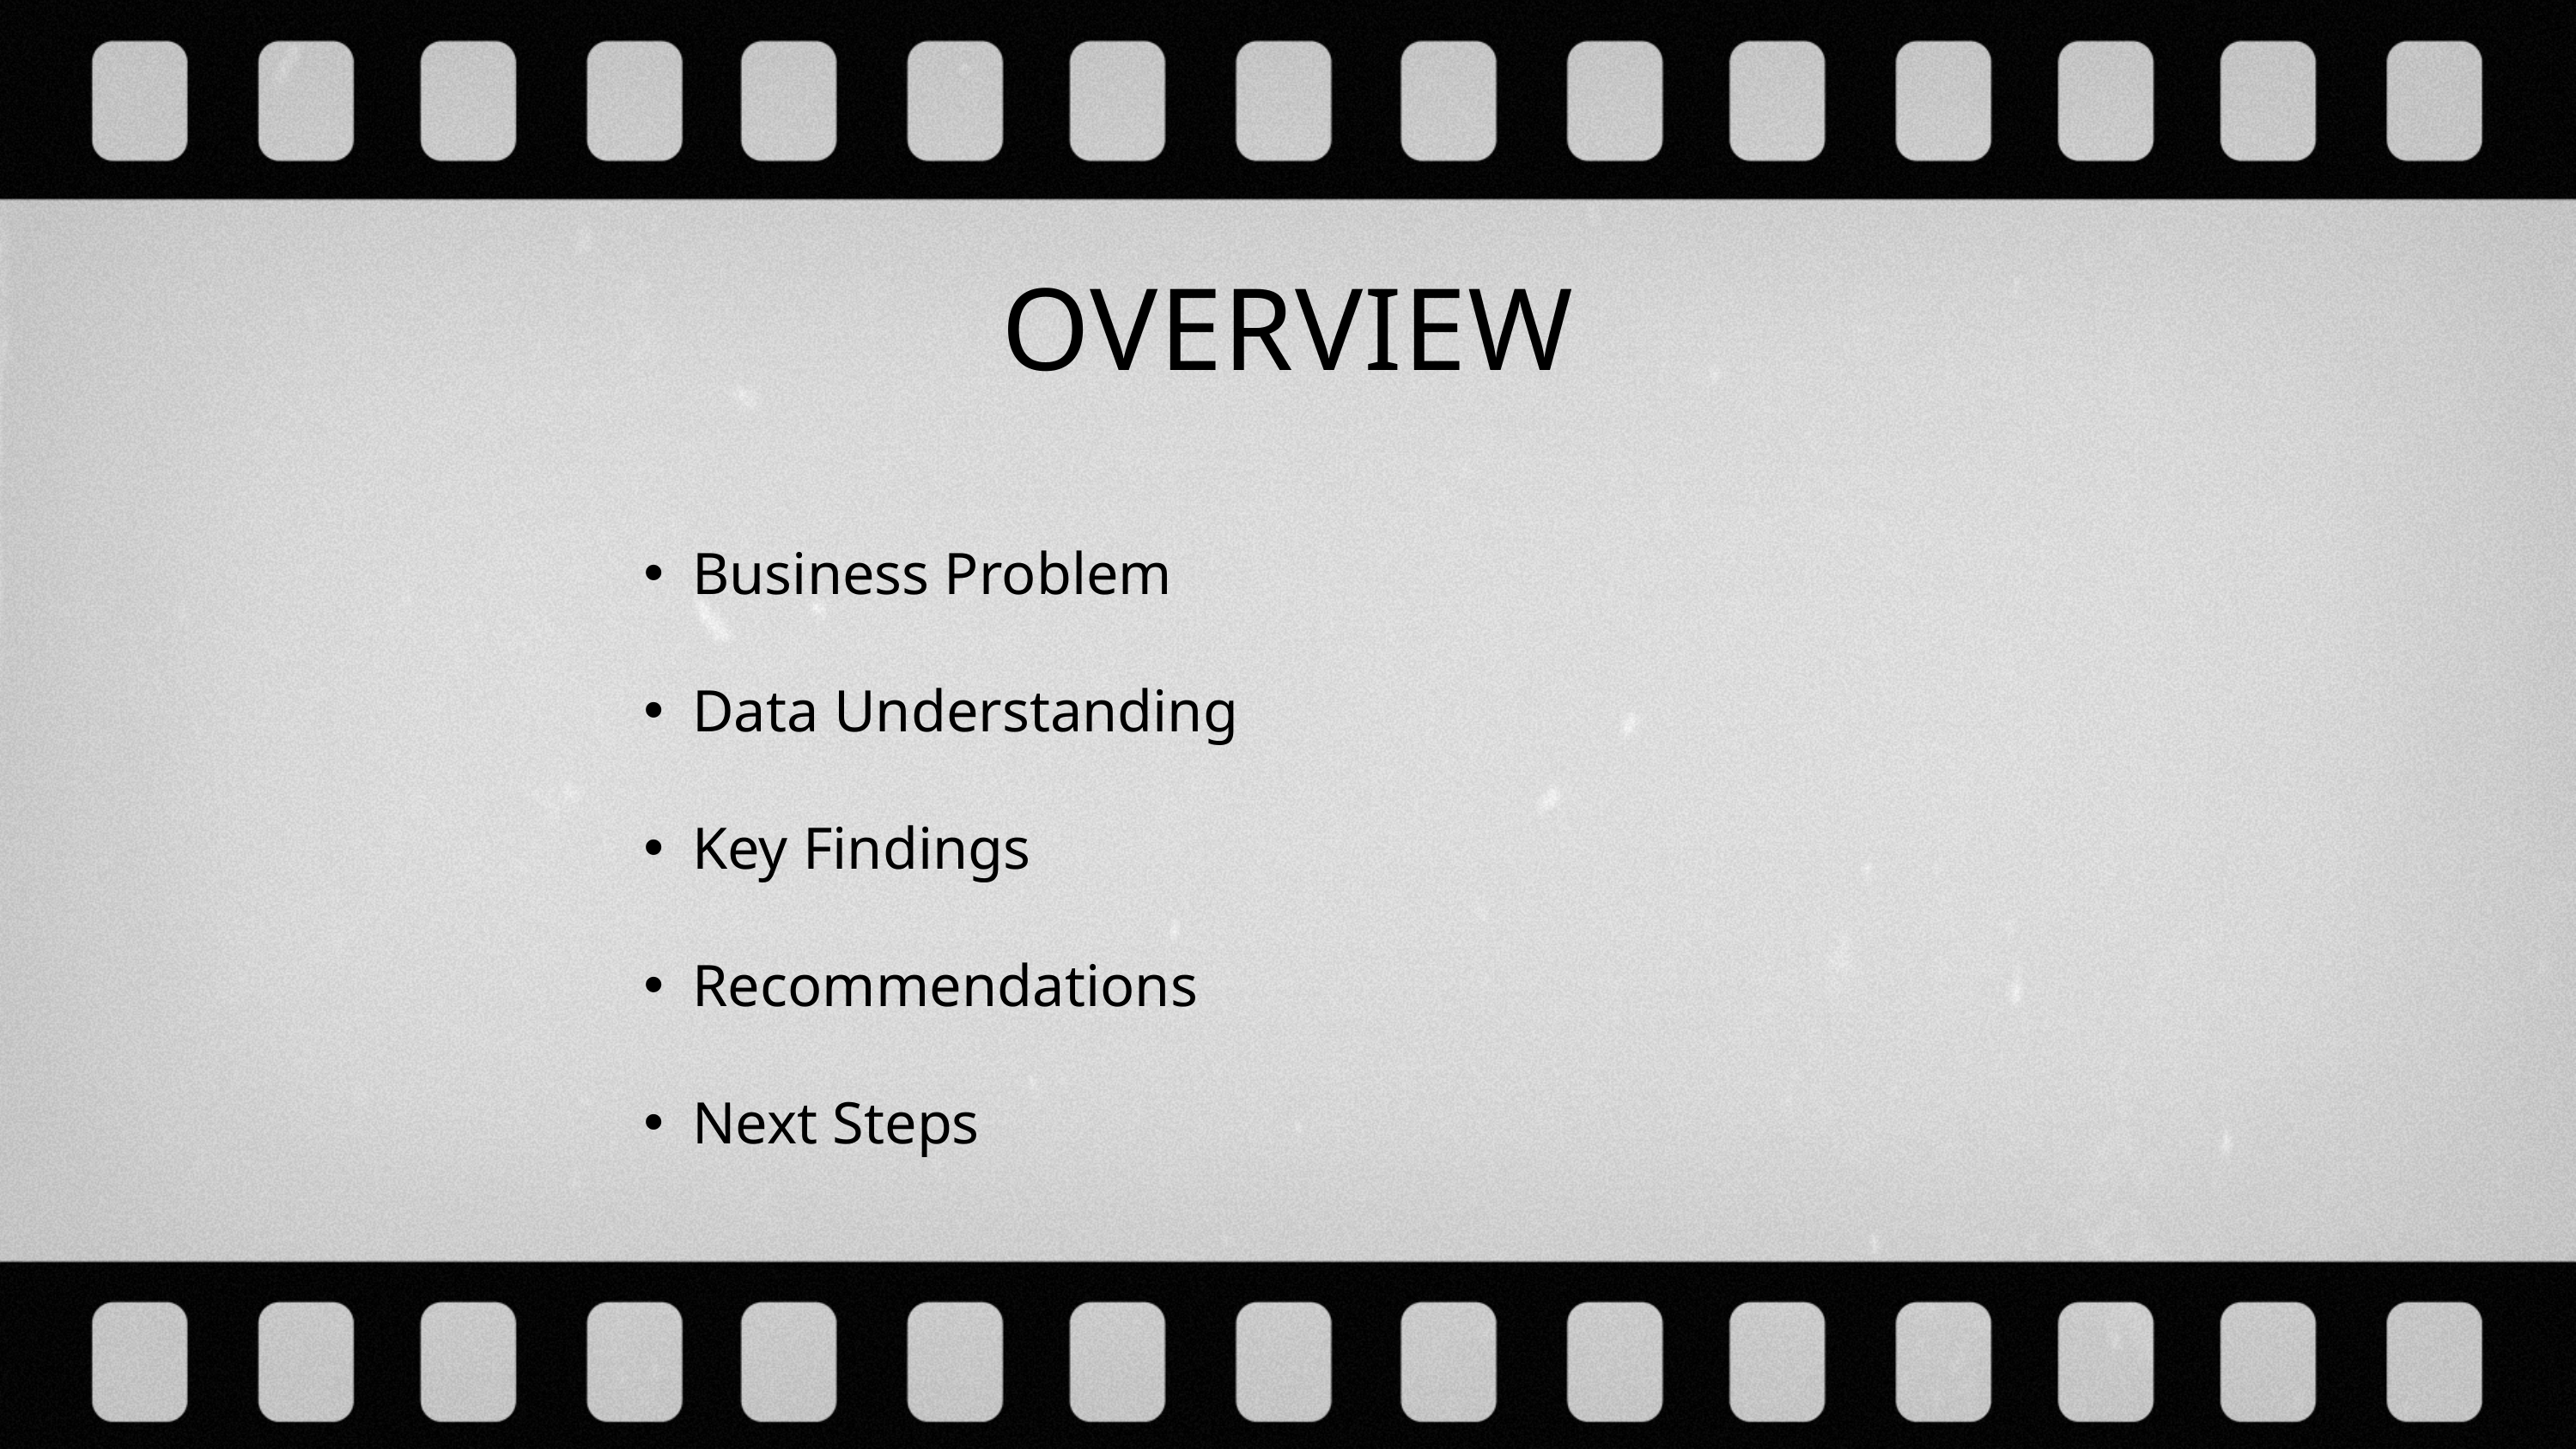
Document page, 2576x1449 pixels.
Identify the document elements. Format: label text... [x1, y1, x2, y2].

text_box OVERVIEW [693, 294, 1883, 393]
text_box Business Problem Data Understanding Key Findings Recommendations Next Steps [594, 469, 1981, 1155]
text_box [0, 0, 2576, 1449]
